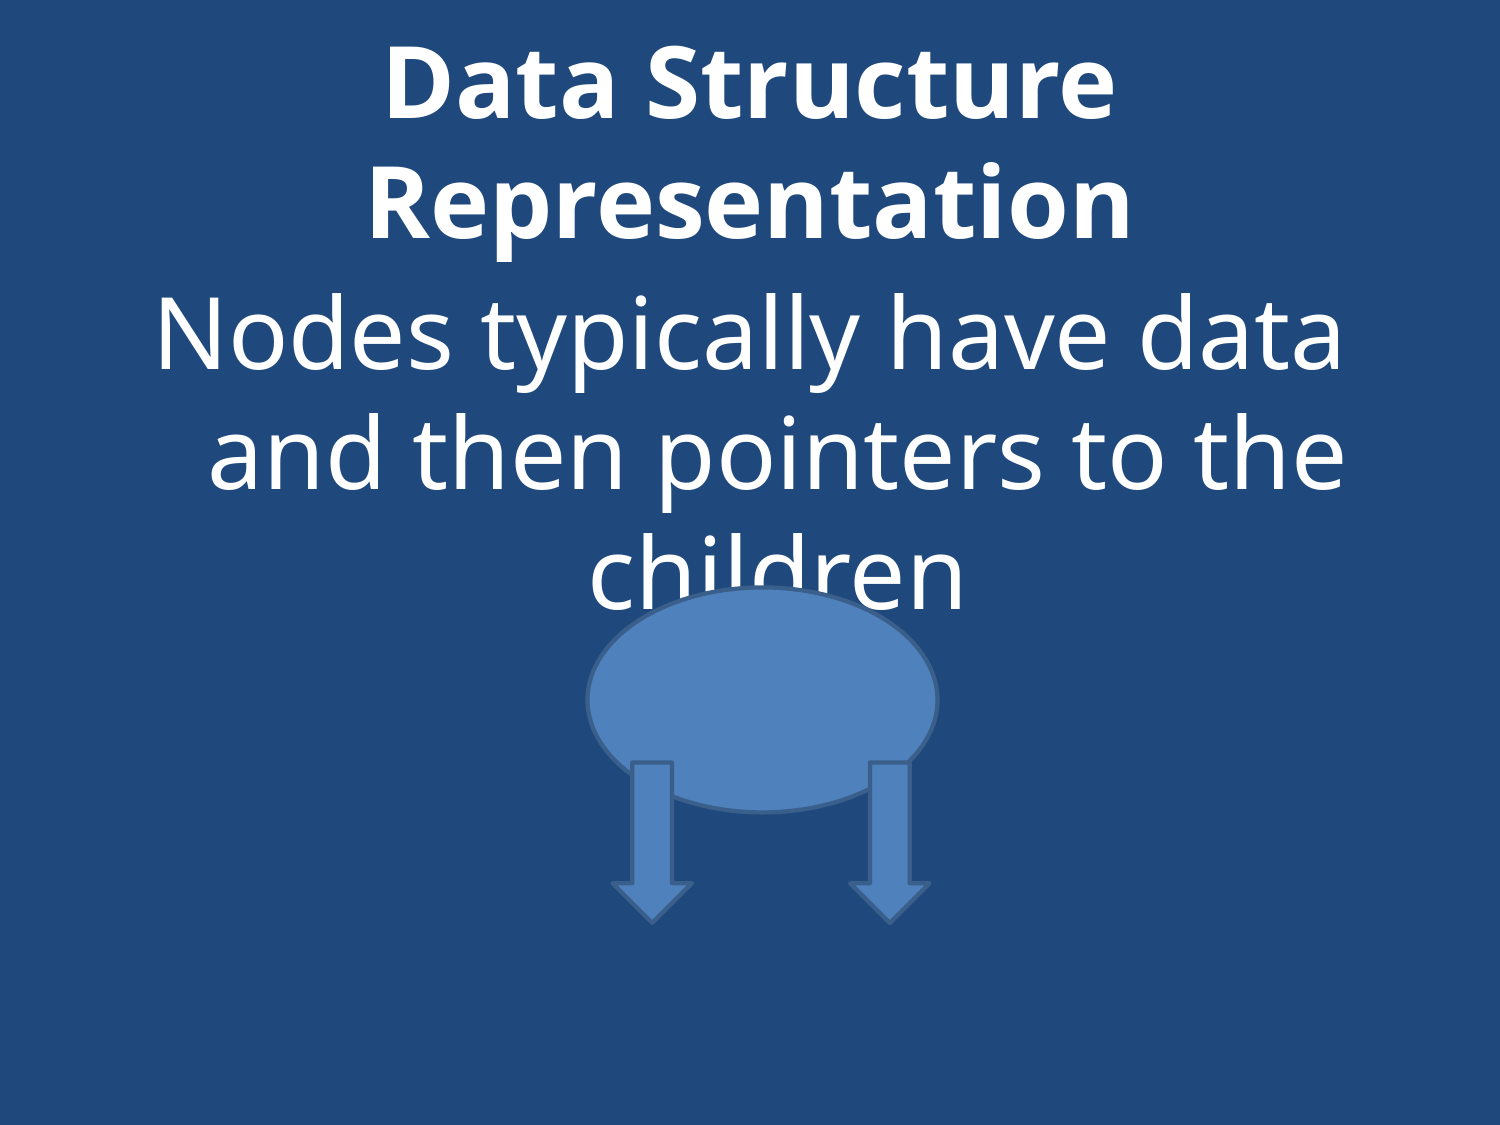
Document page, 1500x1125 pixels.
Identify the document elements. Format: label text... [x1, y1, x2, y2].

text_box [610, 760, 694, 926]
text_box [848, 760, 932, 926]
text_box [585, 585, 940, 815]
list Nodes typically have data and then pointers to the children [75, 262, 1425, 1005]
title Data Structure Representation [75, 45, 1425, 233]
